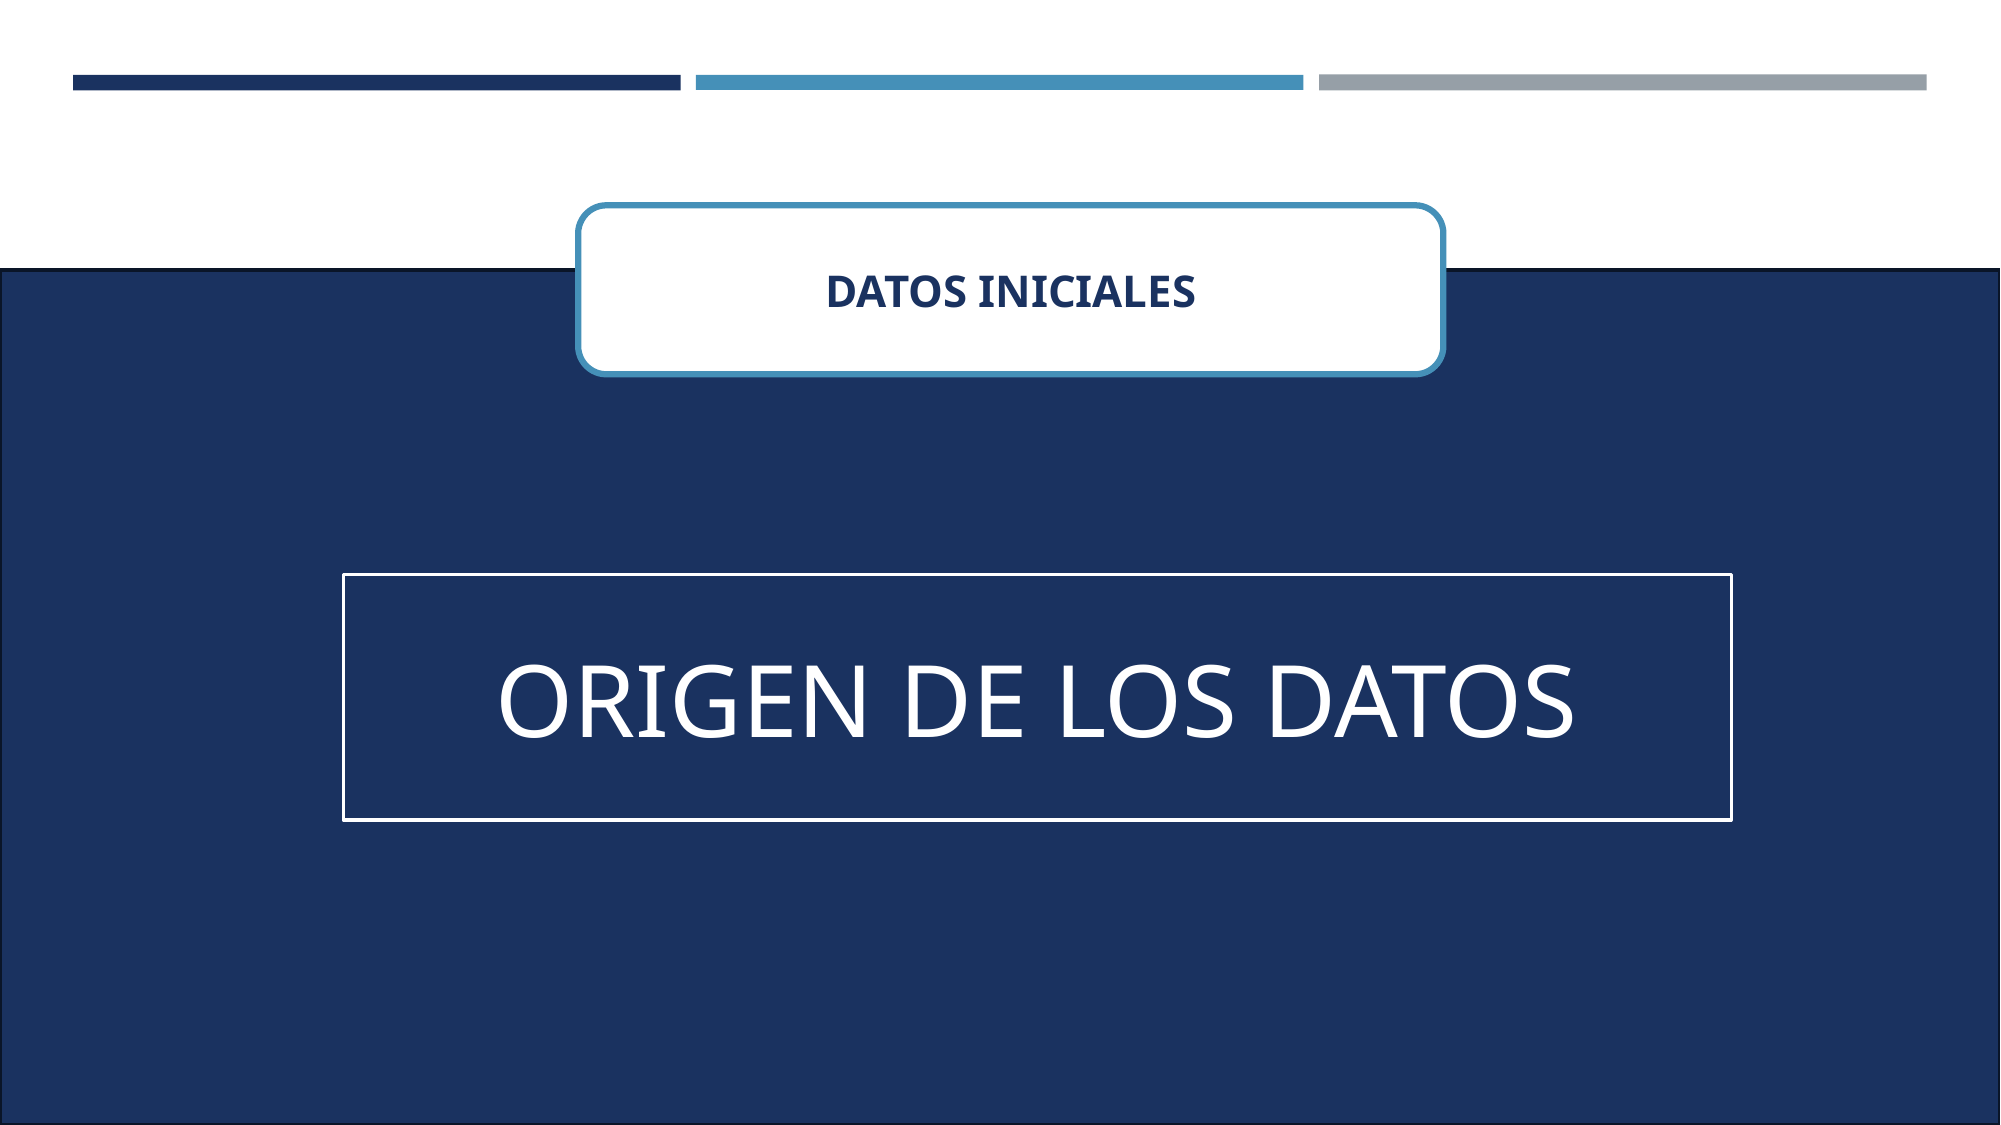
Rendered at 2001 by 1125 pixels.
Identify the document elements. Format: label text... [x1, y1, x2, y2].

text_box DATOS INICIALES [578, 205, 1444, 375]
text_box [0, 269, 2000, 1125]
text_box ORIGEN DE LOS DATOS [343, 574, 1732, 820]
